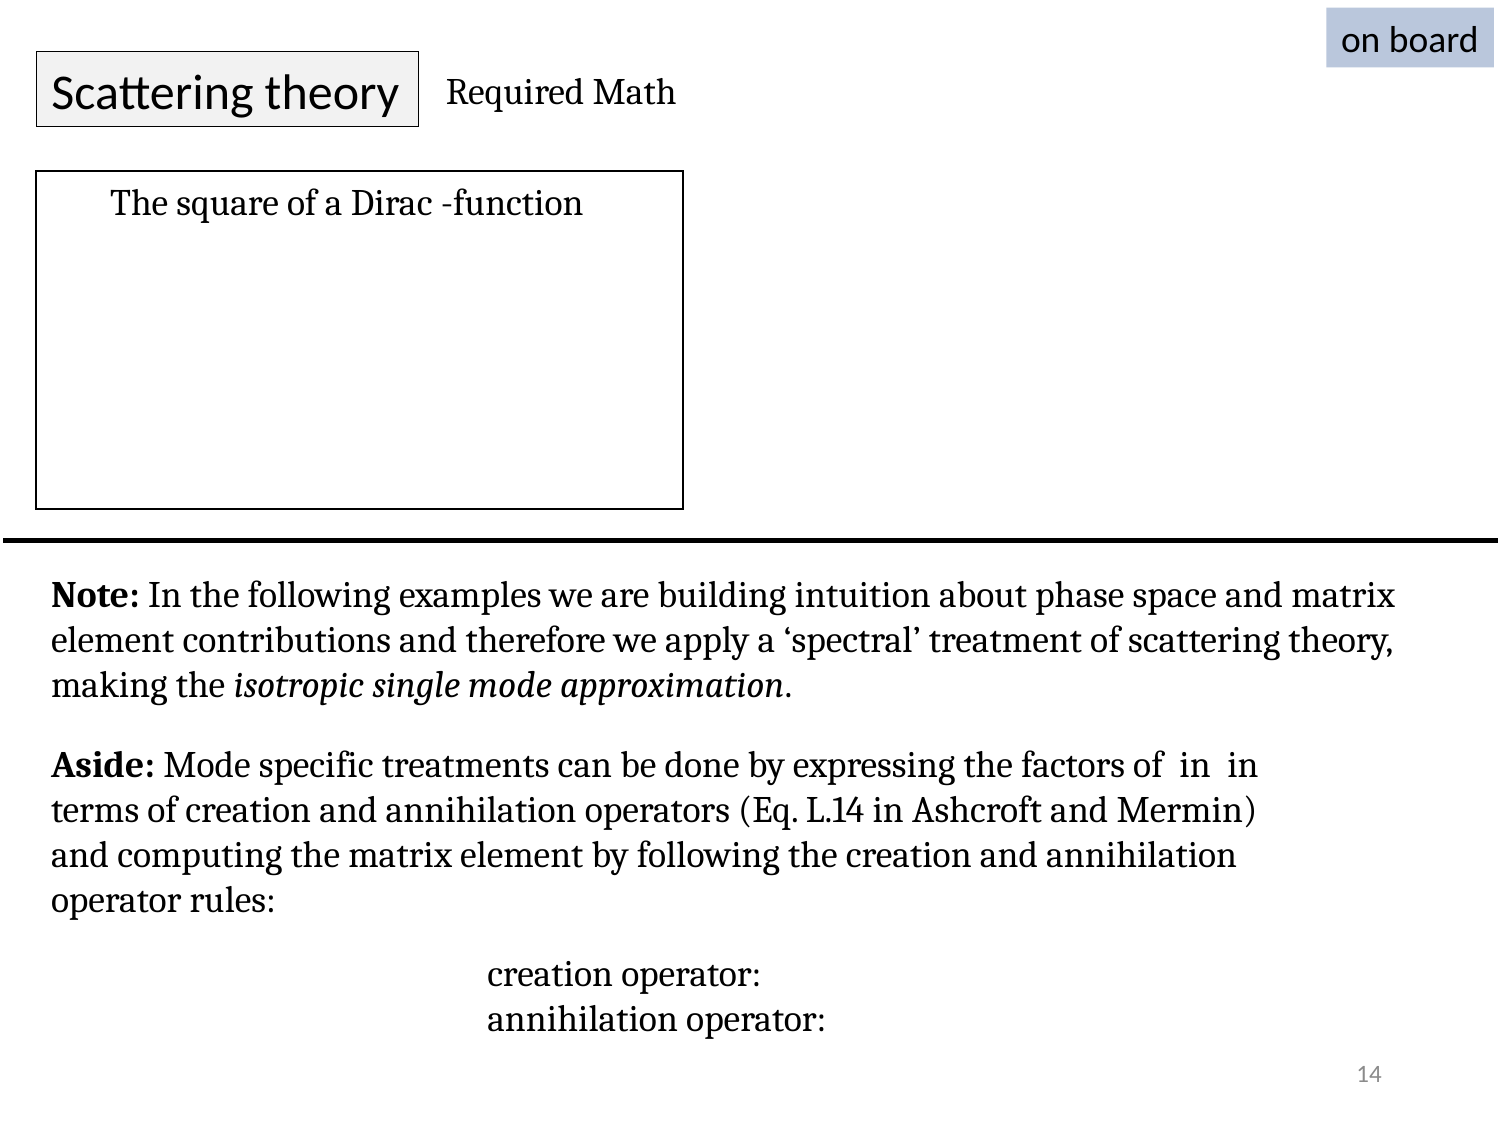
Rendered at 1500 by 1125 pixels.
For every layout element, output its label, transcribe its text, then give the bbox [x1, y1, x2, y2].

text_box Required Math [431, 59, 692, 120]
text_box [35, 170, 684, 510]
slide_number 14 [1059, 1042, 1397, 1103]
text_box Note: In the following examples we are building intuition about phase space and matrix element contributions and therefore we apply a ‘spectral’ treatment of scattering theory, making the isotropic single mode approximation. [36, 562, 1453, 713]
text_box Scattering theory [36, 51, 419, 127]
text_box on board [1326, 7, 1494, 68]
